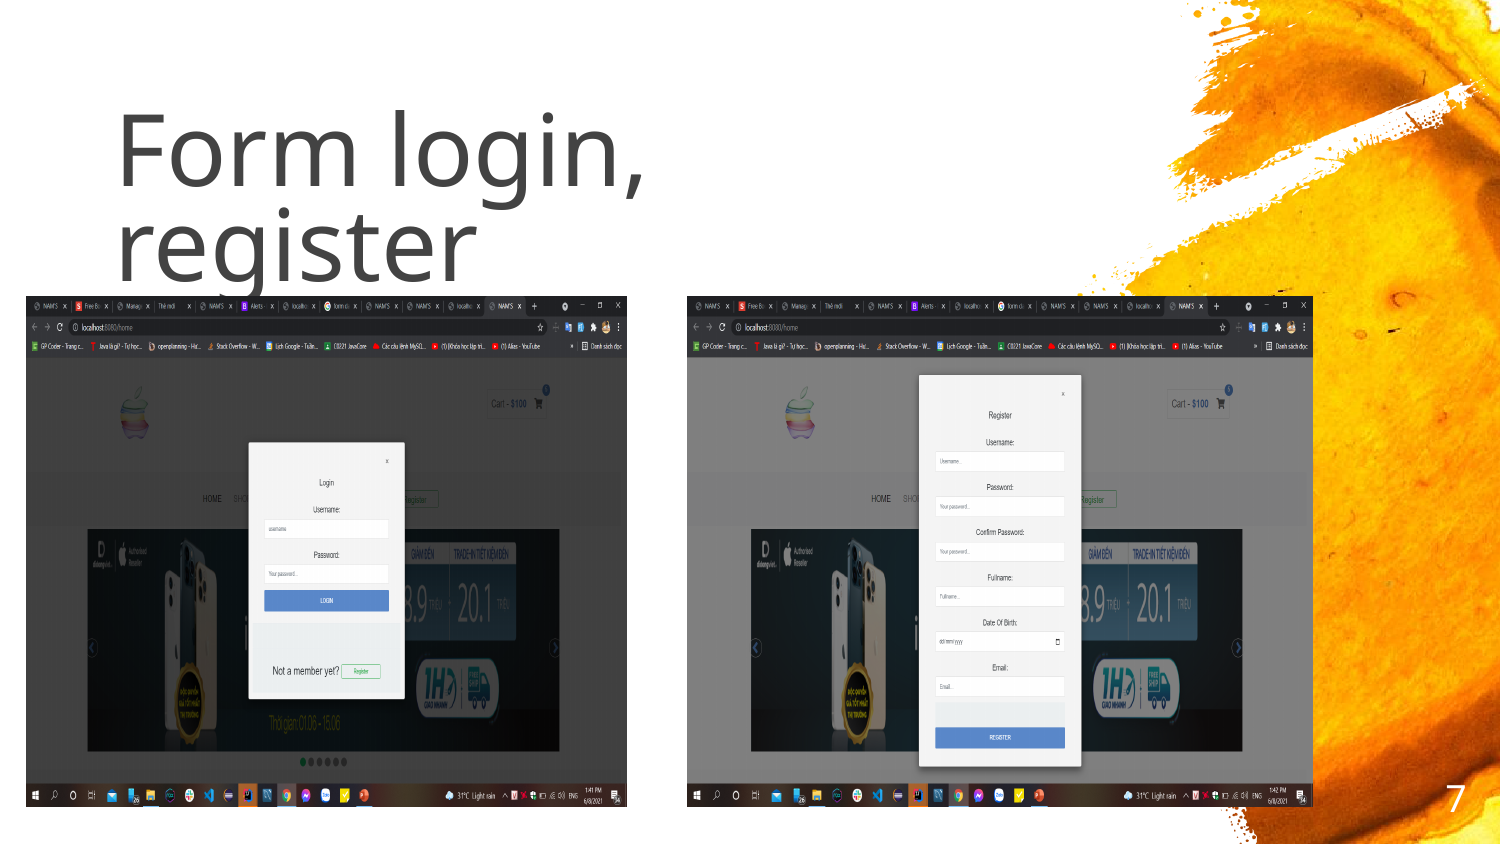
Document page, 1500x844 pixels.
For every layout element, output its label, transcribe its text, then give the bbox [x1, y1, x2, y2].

slide_number 7 [1417, 773, 1474, 844]
title Form login, register [112, 84, 1038, 301]
picture [0, 0, 1500, 844]
